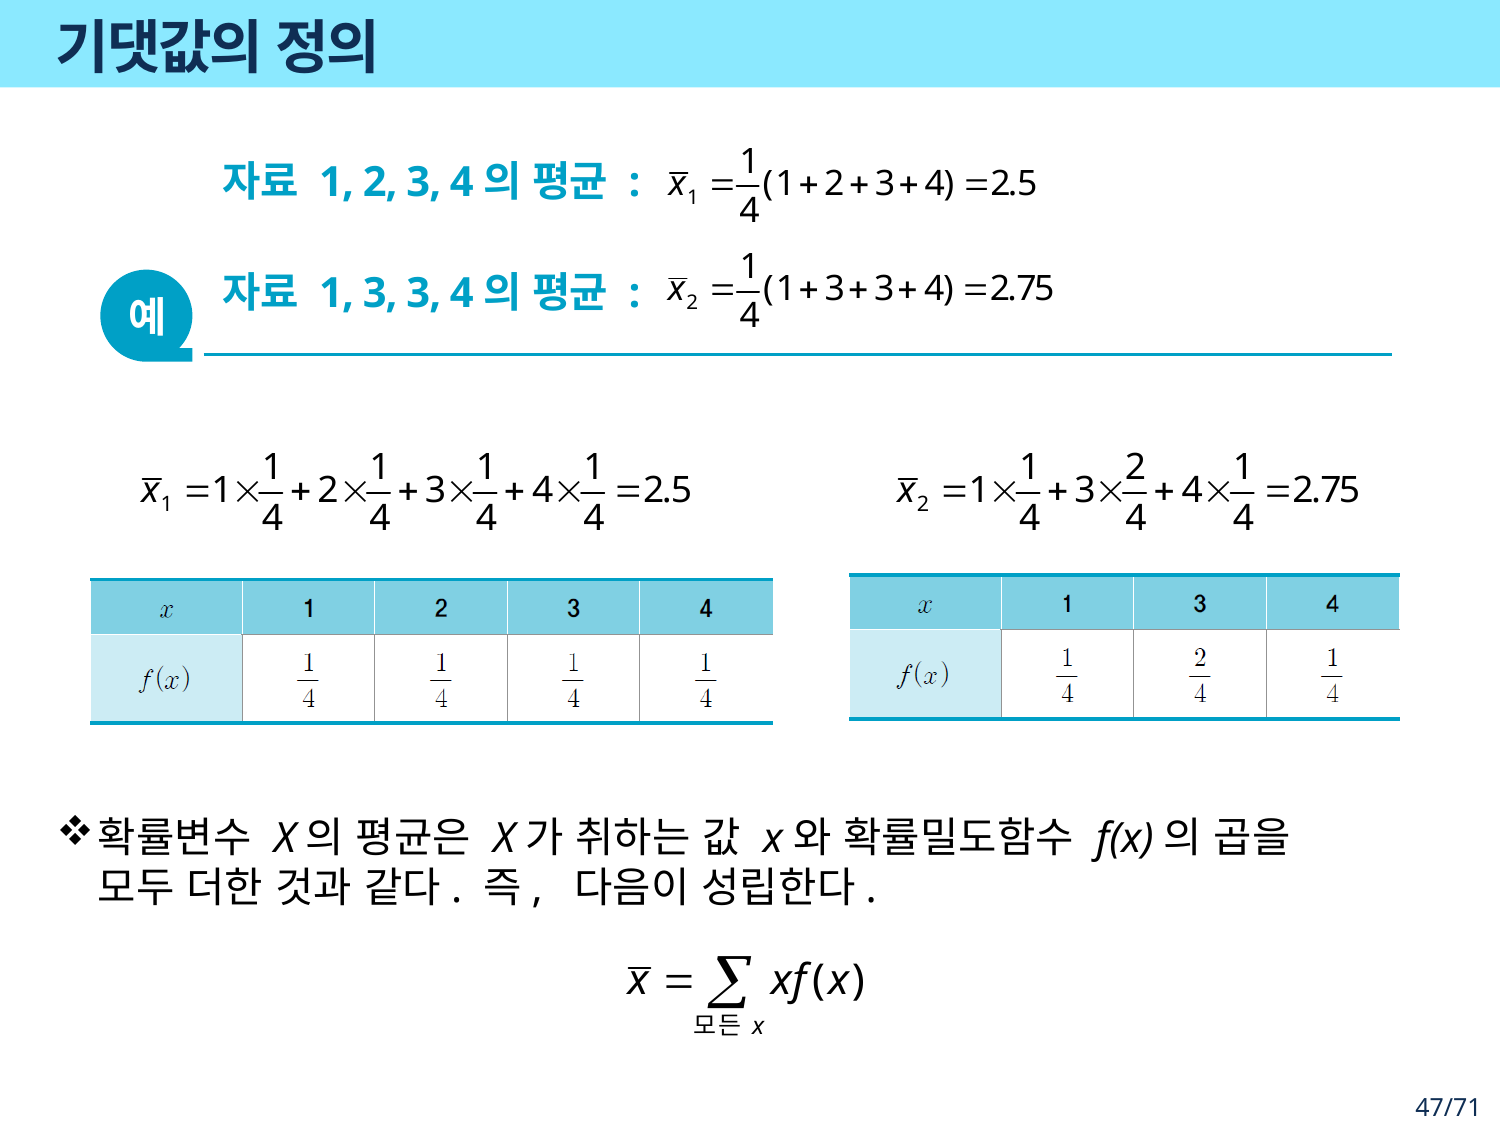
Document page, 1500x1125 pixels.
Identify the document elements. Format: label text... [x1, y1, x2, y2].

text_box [100, 139, 1392, 362]
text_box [891, 444, 1364, 540]
title 기댓값의 정의 [40, 5, 1288, 84]
picture [837, 560, 1412, 743]
picture [70, 561, 799, 748]
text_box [620, 948, 874, 1045]
text_box 확률변수 X의 평균은 X가 취하는 값 x와 확률밀도함수 f(x)의 곱을 모두 더한 것과 같다. 즉, 다음이 성립한다. [41, 803, 1337, 870]
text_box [135, 444, 695, 540]
